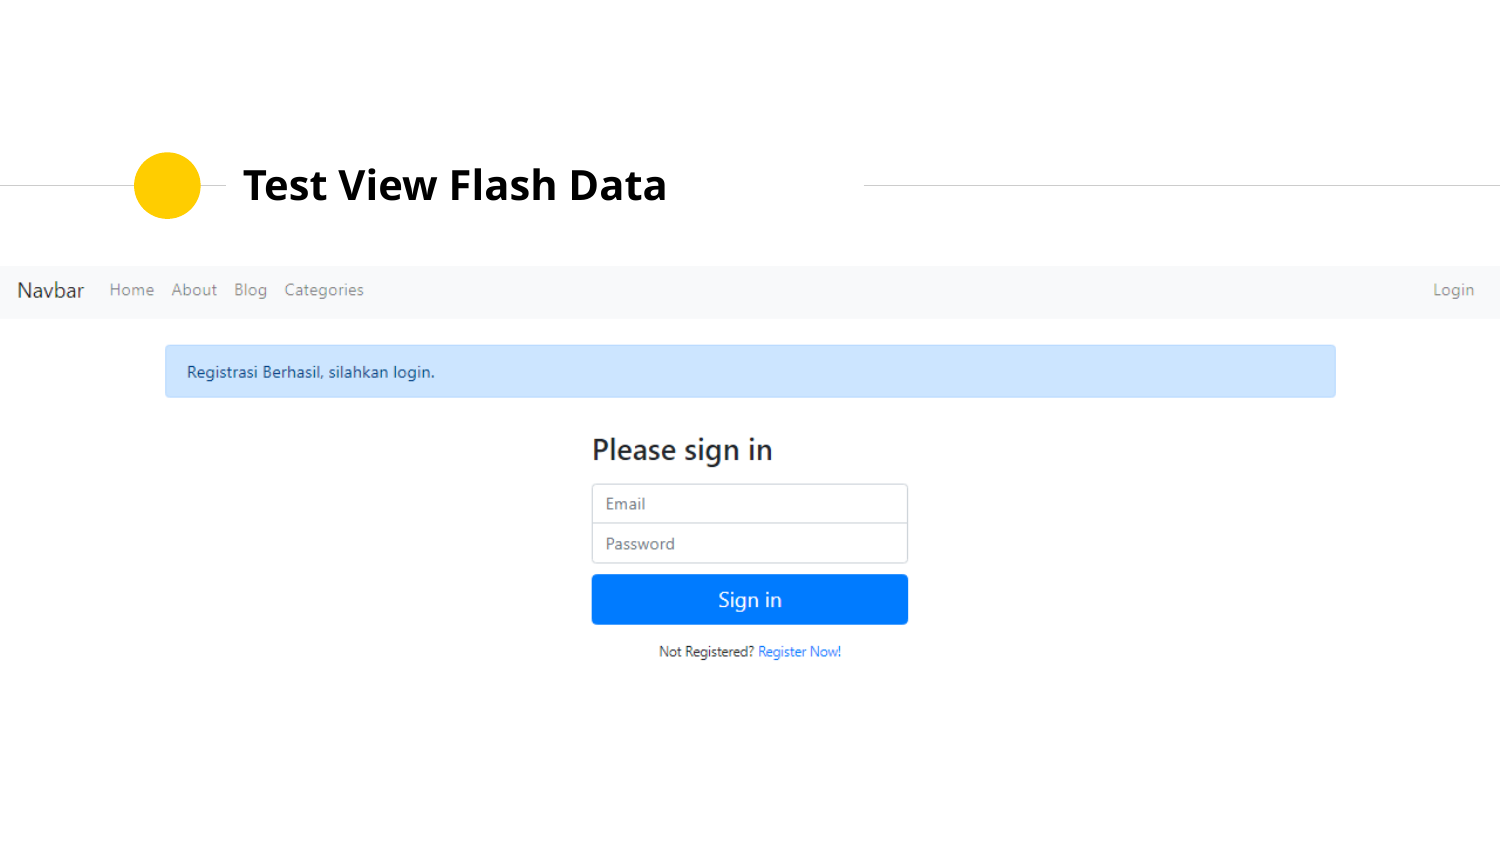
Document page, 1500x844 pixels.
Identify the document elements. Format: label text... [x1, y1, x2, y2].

title Test View Flash Data [228, 144, 865, 216]
picture [0, 266, 1500, 706]
